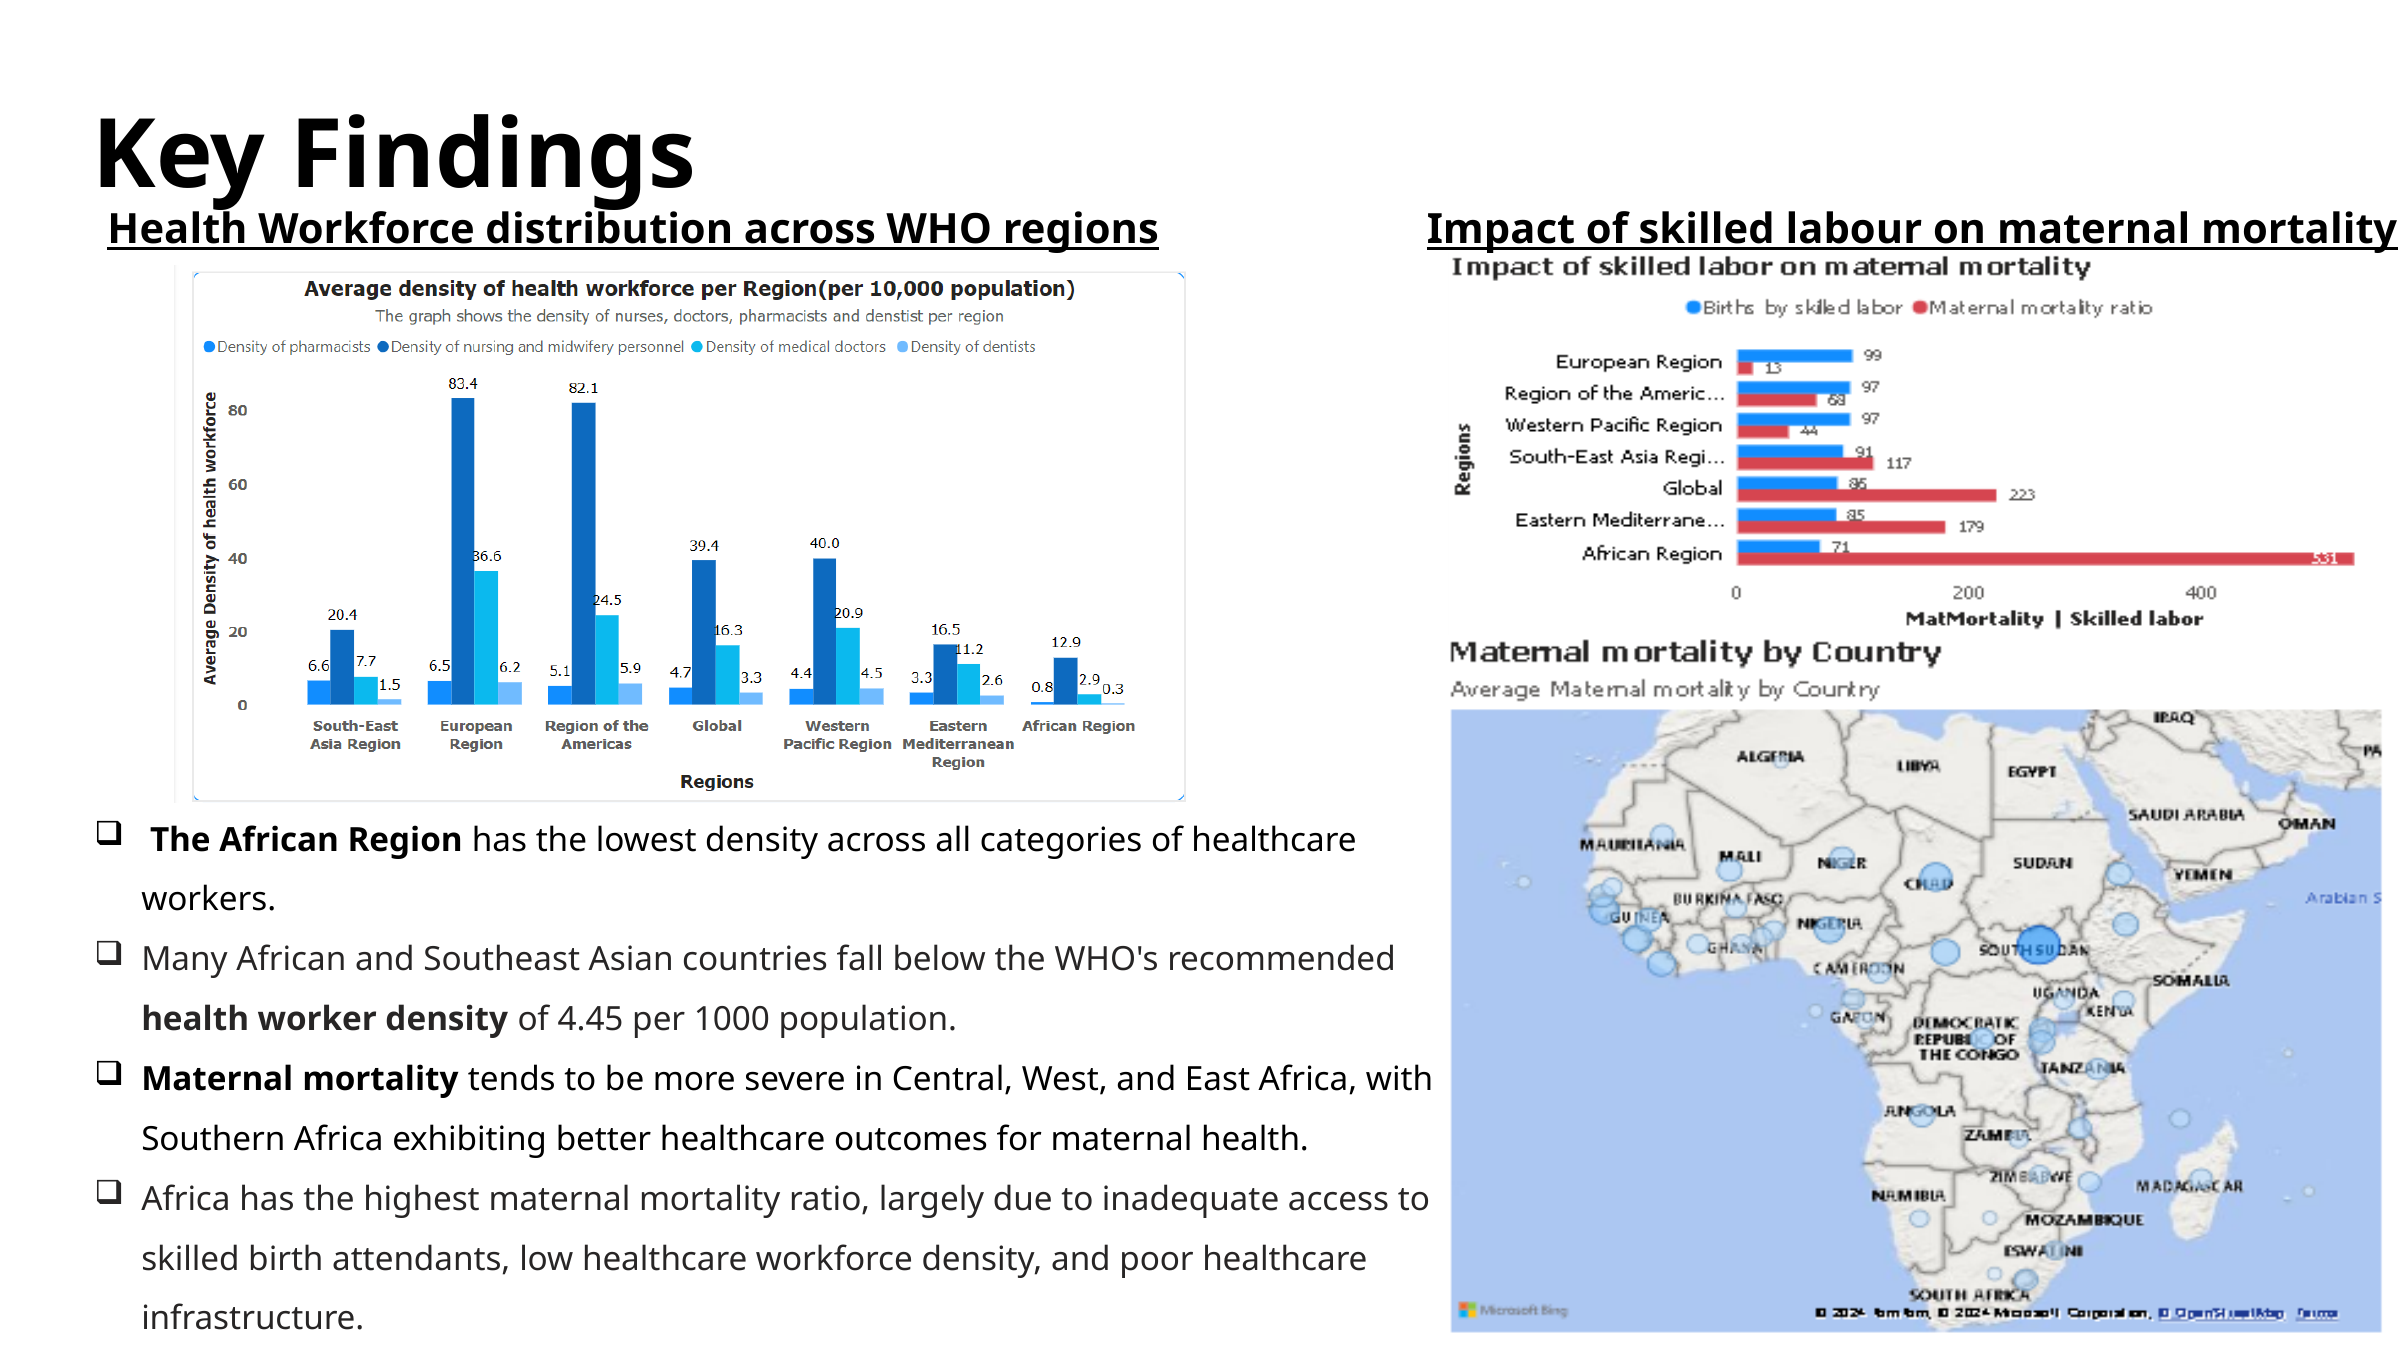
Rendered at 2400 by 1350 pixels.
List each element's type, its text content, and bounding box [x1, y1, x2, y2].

text_box The African Region has the lowest density across all categories of healthcare workers. Many African and Southeast Asian countries fall below the WHO's recommended health worker density of 4.45 per 1000 population. Maternal mortality tends to be more severe in Central, West, and East Africa, with Southern Africa exhibiting better healthcare outcomes for maternal health. Africa has the highest maternal mortality ratio, largely due to inadequate access to skilled birth attendants, low healthcare workforce density, and poor healthcare infrastructure. [94, 797, 1462, 1350]
picture [174, 265, 1197, 803]
text_box Impact of skilled labour on maternal mortality [1412, 194, 2400, 259]
text_box Key Findings [92, 95, 1530, 213]
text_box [1447, 253, 2387, 1335]
text_box Health Workforce distribution across WHO regions [92, 194, 1279, 259]
